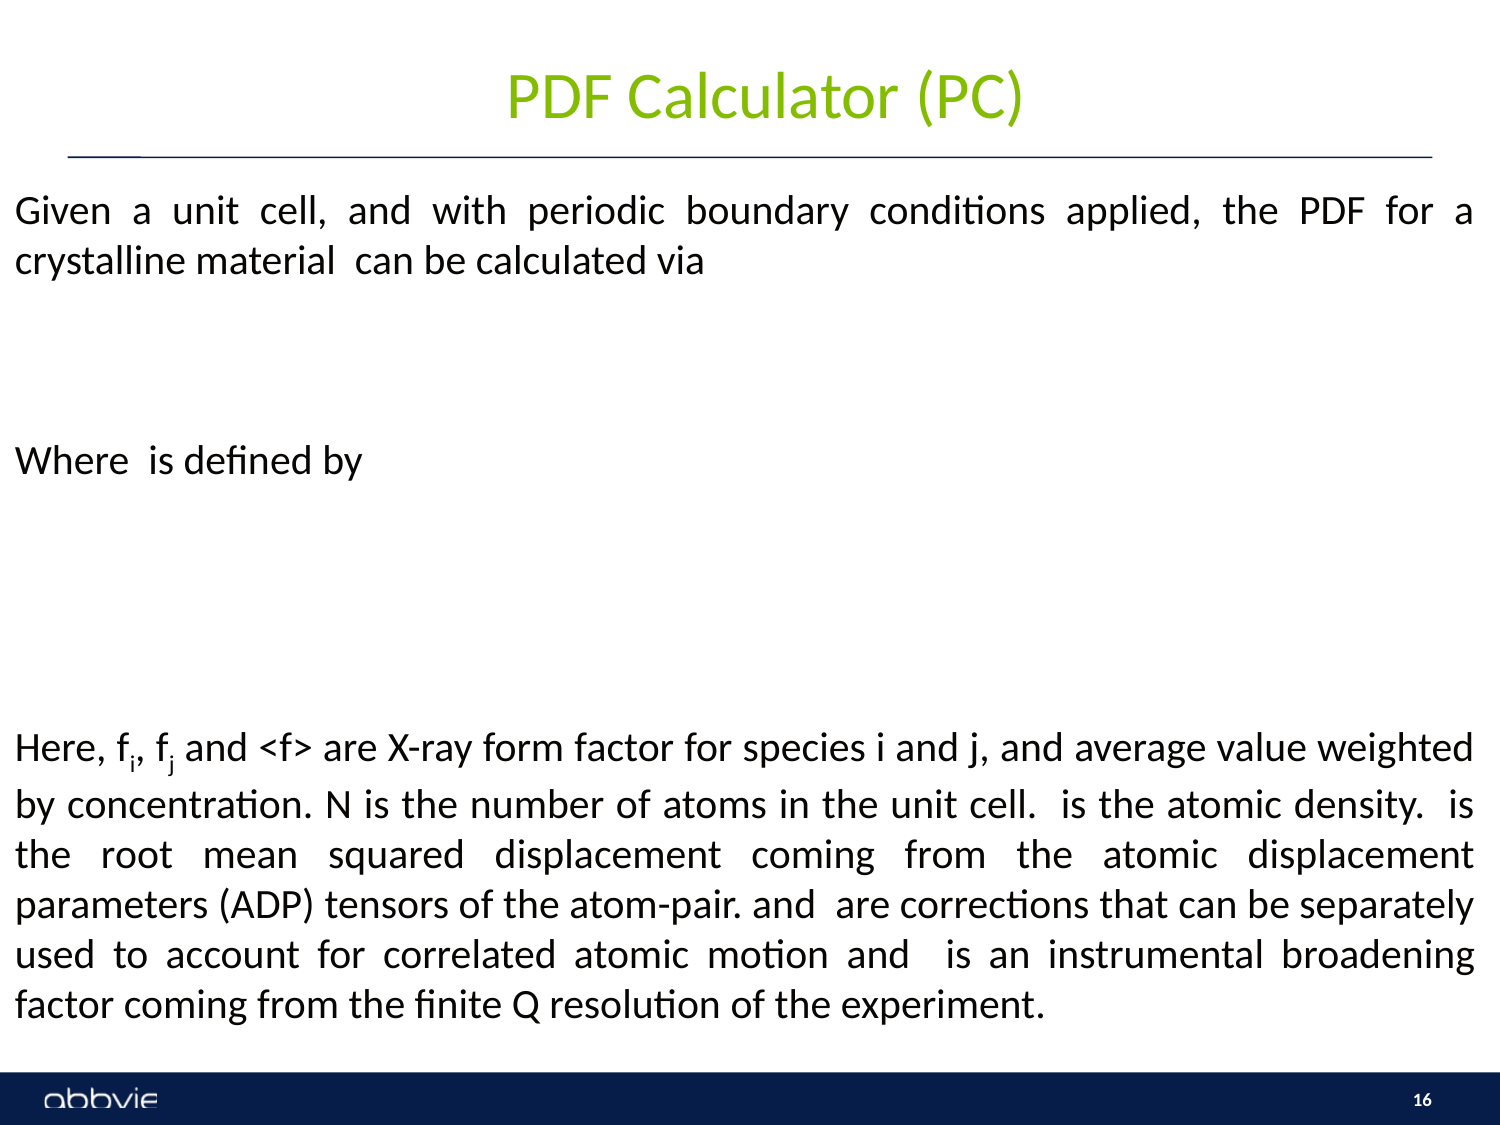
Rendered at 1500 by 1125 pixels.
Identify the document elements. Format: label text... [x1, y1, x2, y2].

text_box PDF Calculator (PC) [491, 44, 1042, 140]
slide_number 16 [1391, 1083, 1432, 1114]
